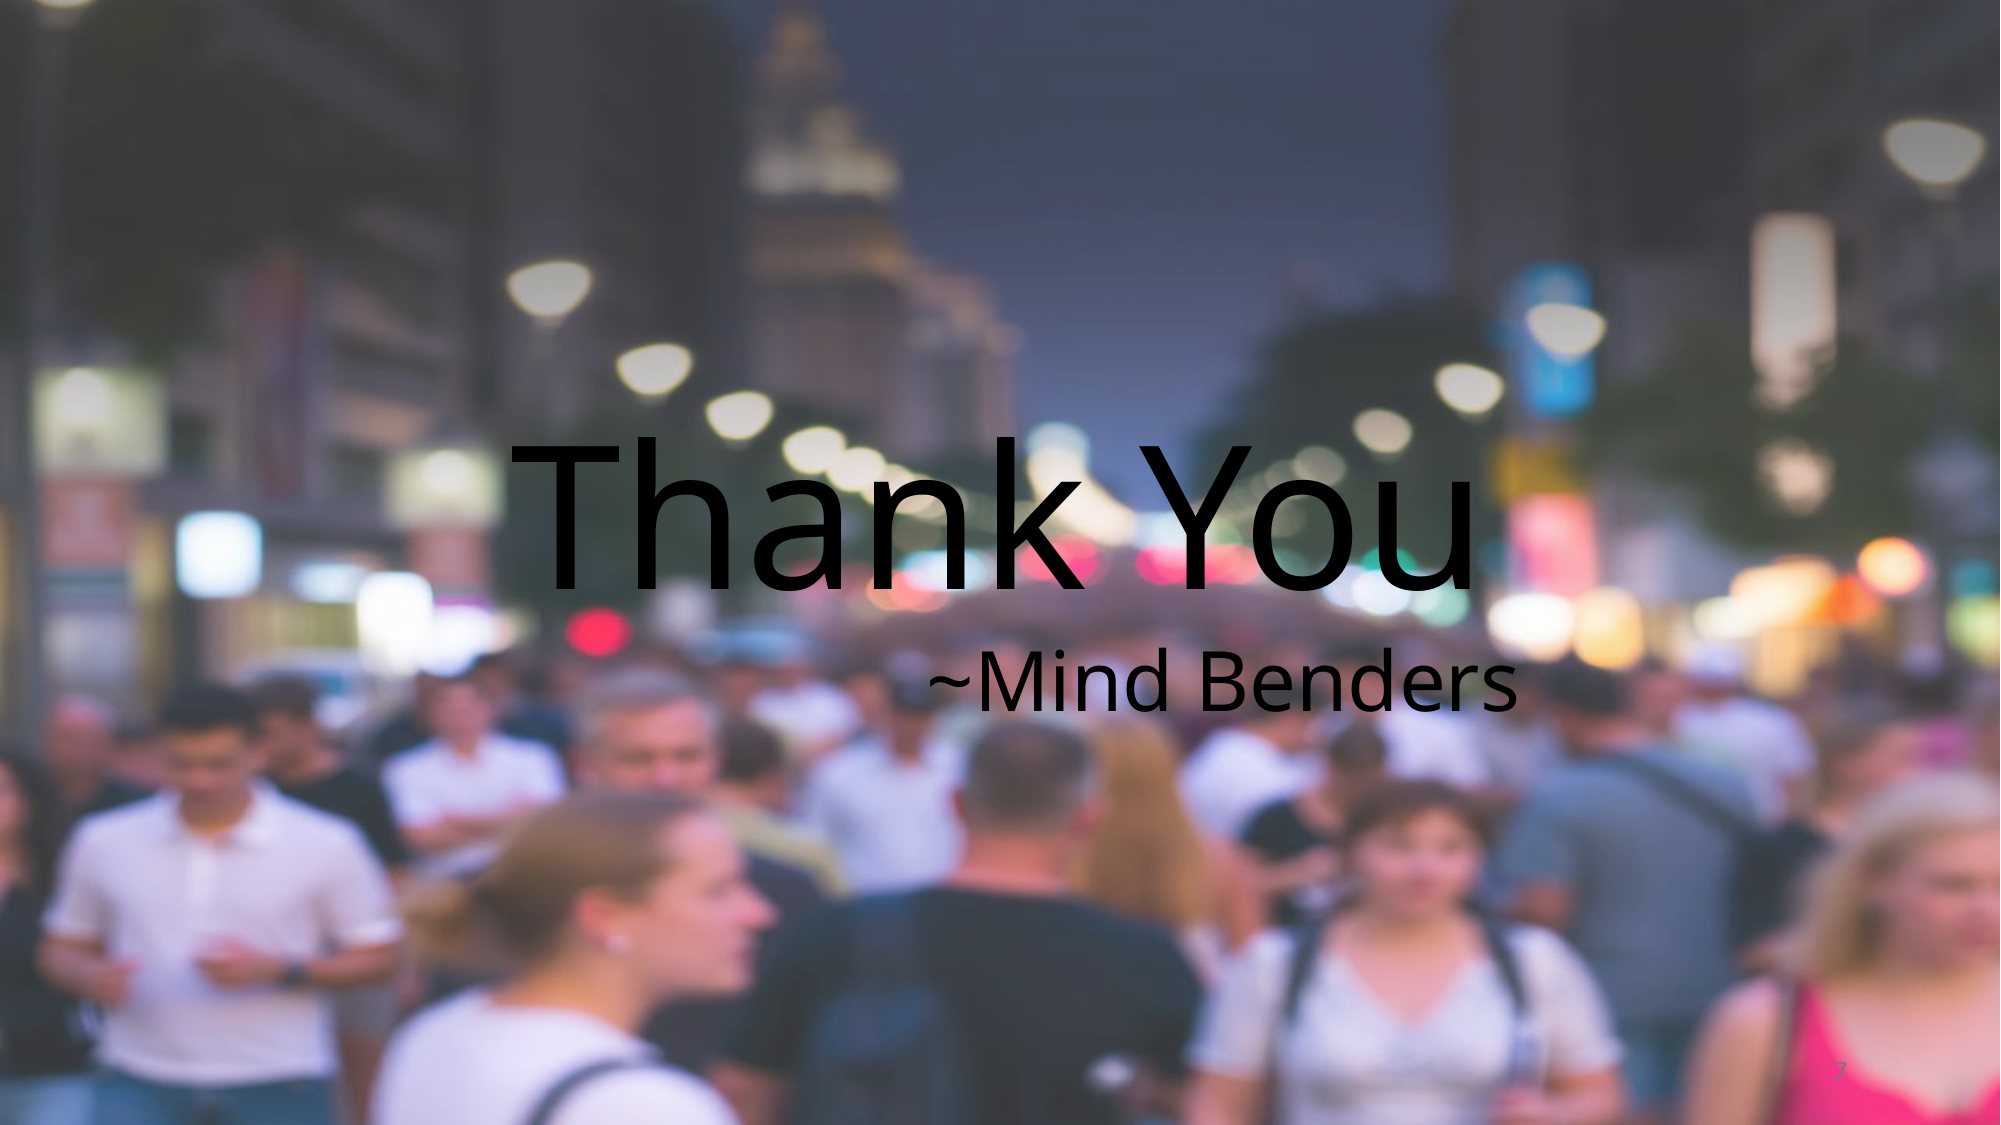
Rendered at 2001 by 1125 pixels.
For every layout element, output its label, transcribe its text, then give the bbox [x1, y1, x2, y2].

title Thank You ~Mind Benders [115, 235, 1882, 913]
slide_number 7 [1412, 1042, 1863, 1103]
